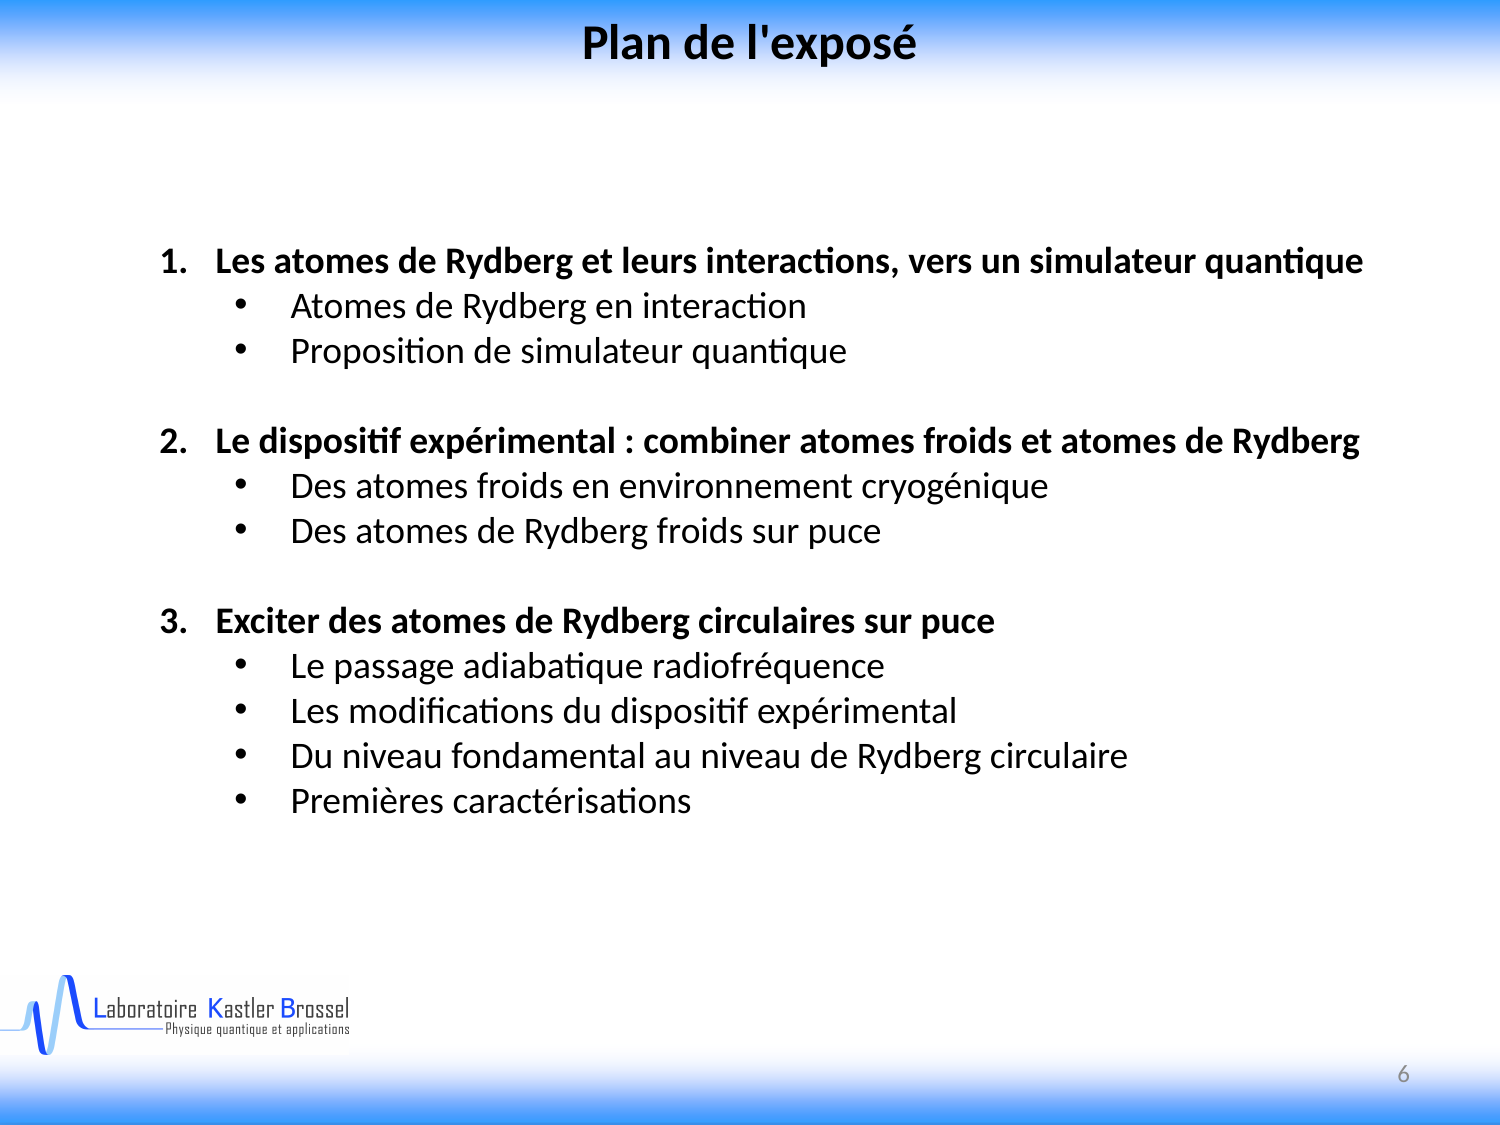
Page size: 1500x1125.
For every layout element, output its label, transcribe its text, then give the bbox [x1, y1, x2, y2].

text_box Les atomes de Rydberg et leurs interactions, vers un simulateur quantique Atomes de Rydberg en interaction Proposition de simulateur quantique Le dispositif expérimental : combiner atomes froids et atomes de Rydberg Des atomes froids en environnement cryogénique Des atomes de Rydberg froids sur puce Exciter des atomes de Rydberg circulaires sur puce Le passage adiabatique radiofréquence Les modifications du dispositif expérimental Du niveau fondamental au niveau de Rydberg circulaire Premières caractérisations [144, 228, 1381, 828]
title Plan de l'exposé [0, 0, 1500, 79]
picture [0, 79, 1500, 1125]
slide_number 6 [1074, 1042, 1425, 1103]
